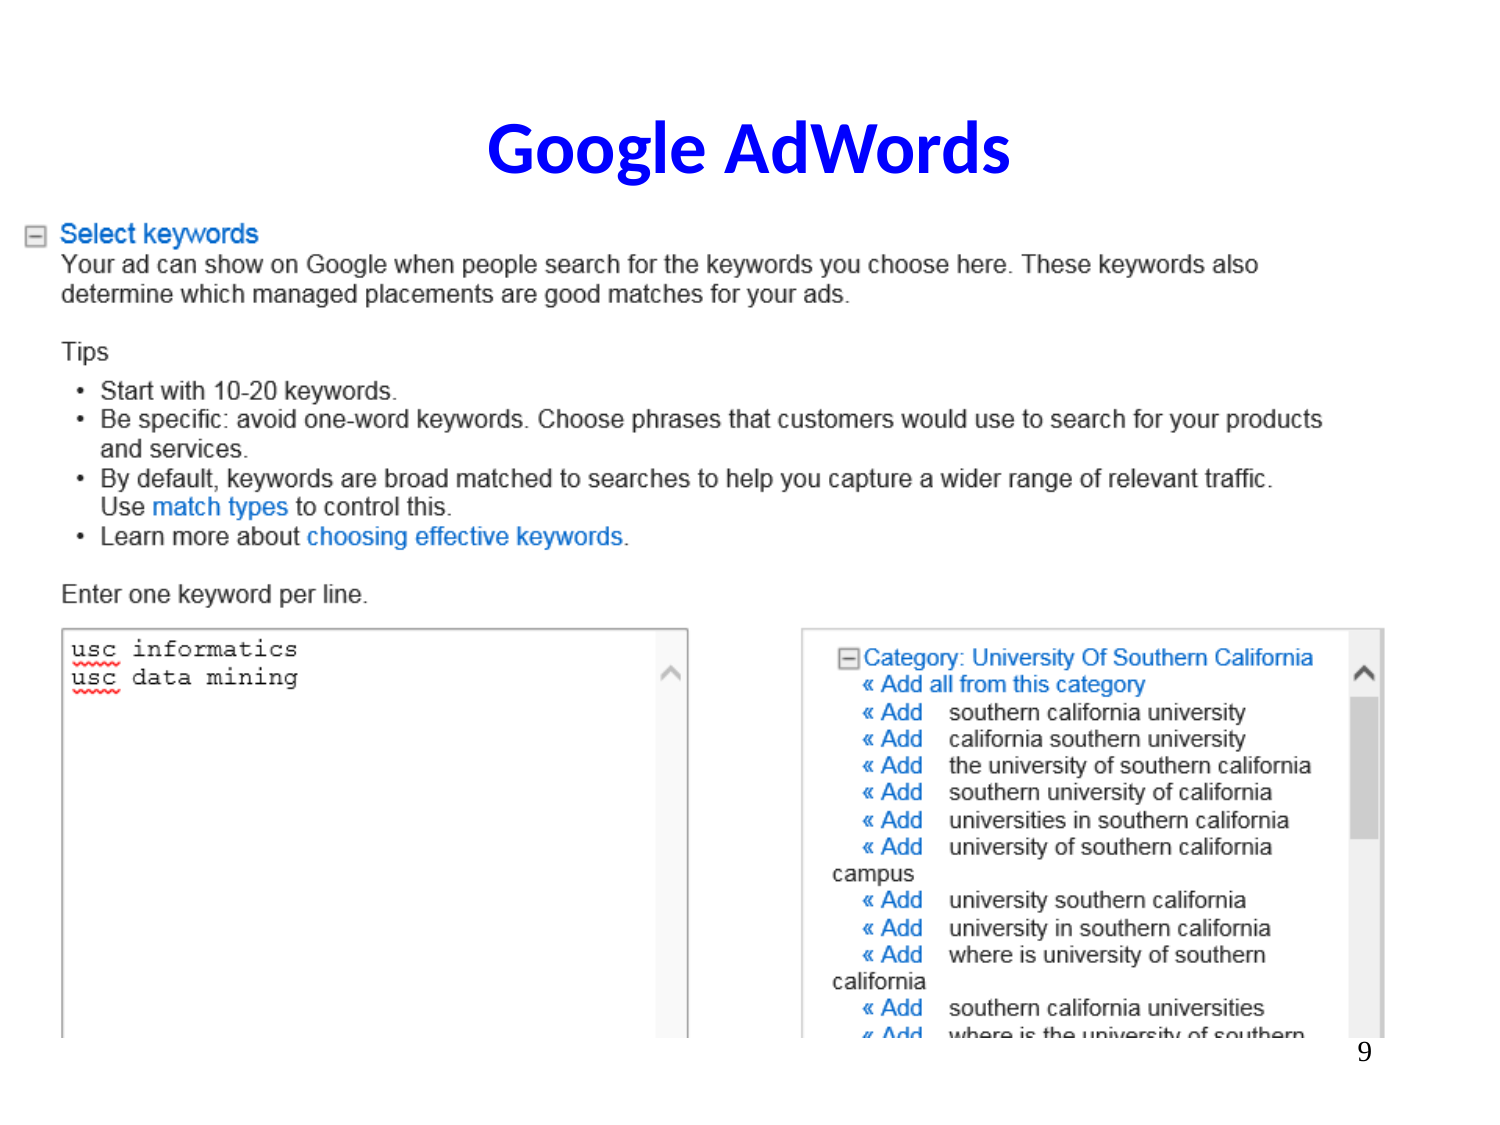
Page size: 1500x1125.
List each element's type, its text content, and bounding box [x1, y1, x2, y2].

slide_number ‹#› [1074, 1046, 1388, 1100]
picture [24, 217, 1388, 1039]
title Google AdWords [112, 50, 1388, 217]
